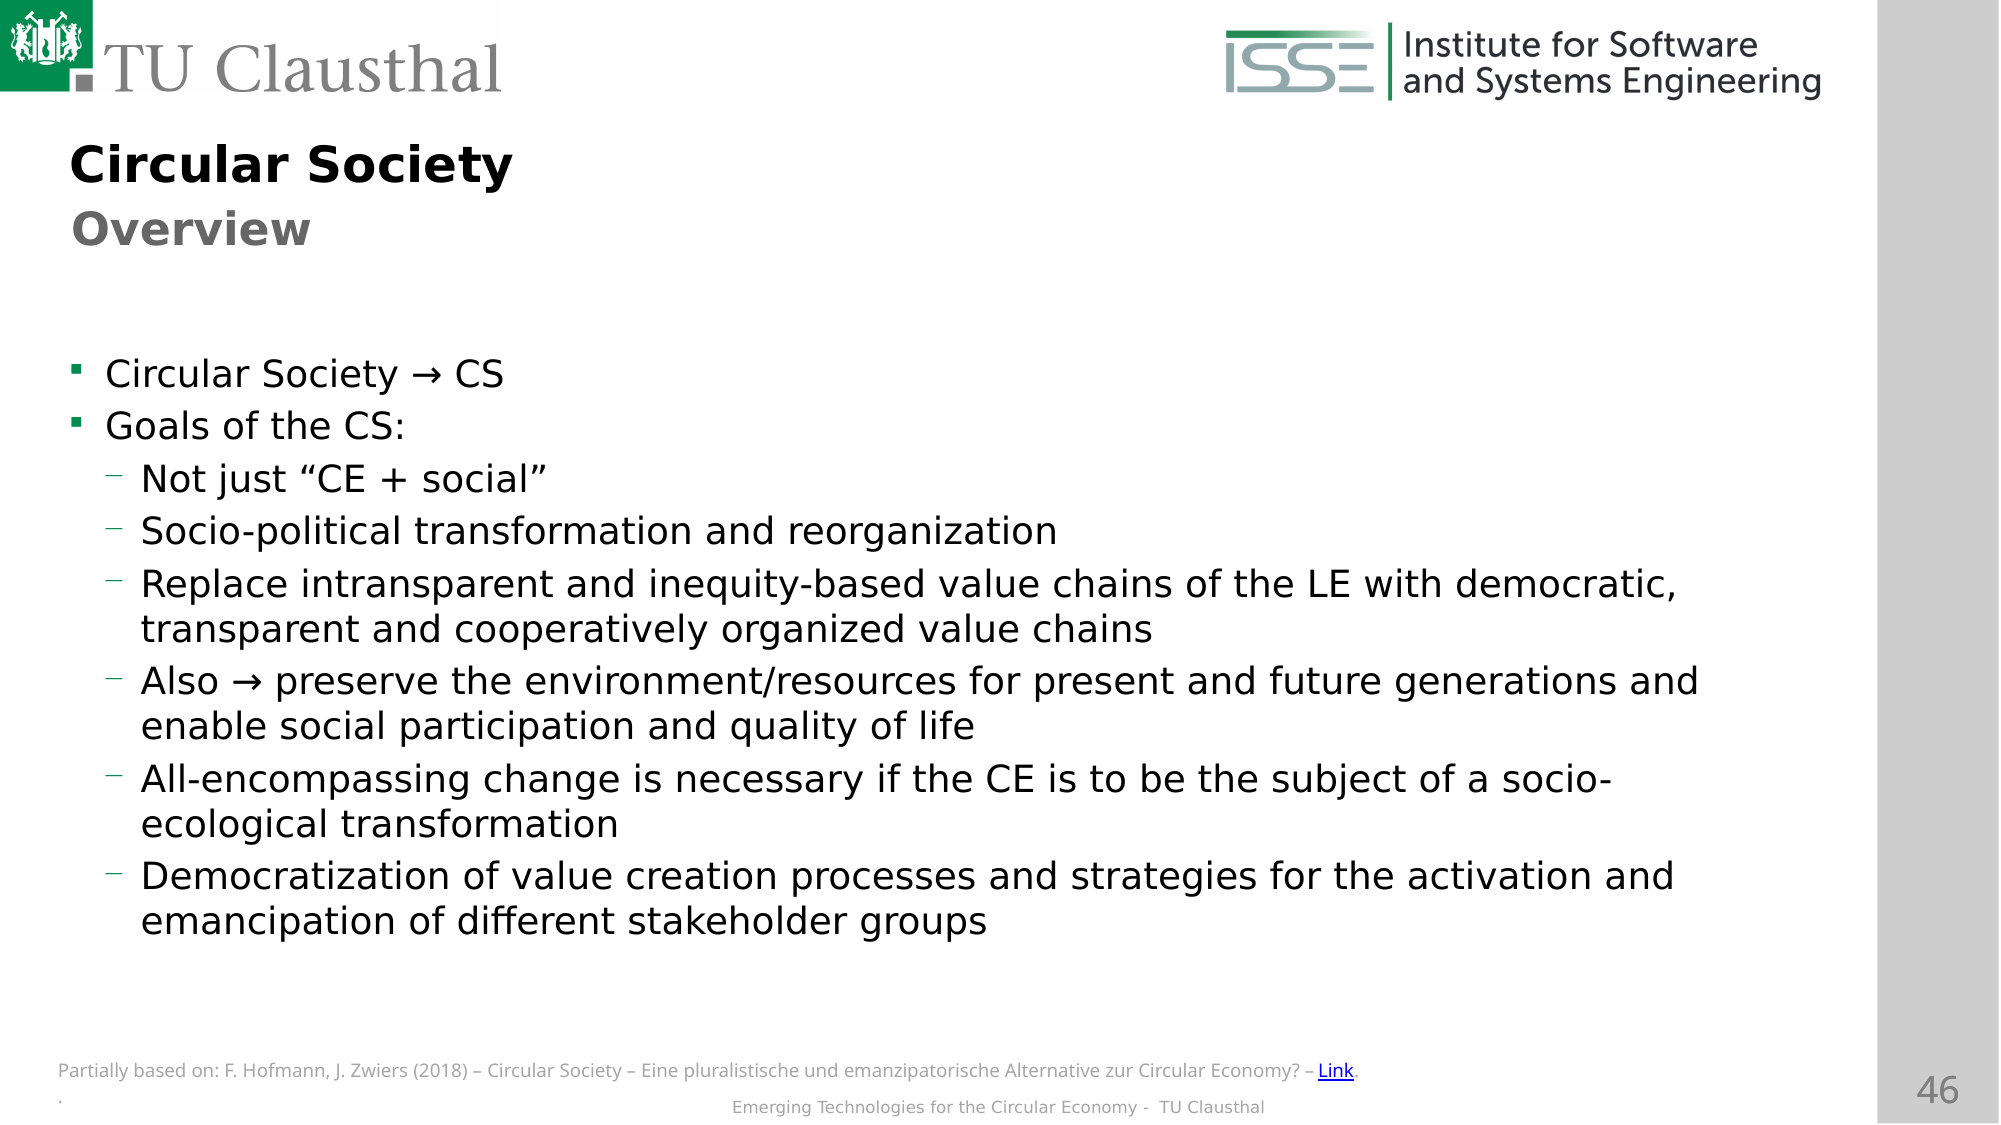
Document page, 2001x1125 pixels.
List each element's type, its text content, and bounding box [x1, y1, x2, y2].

text_box Circular Society [55, 125, 1816, 205]
picture [1218, 22, 1826, 107]
text_box Circular Society → CS Goals of the CS: Not just “CE + social” Socio-political transformation and reorganization Replace intransparent and inequity-based value chains of the LE with democratic, transparent and cooperatively organized value chains Also → preserve the environment/resources for present and future generations and enable social participation and quality of life All-encompassing change is necessary if the CE is to be the subject of a socio-ecological transformation Democratization of value creation processes and strategies for the activation and emancipation of different stakeholder groups [55, 208, 1816, 1032]
text_box Partially based on: F. Hofmann, J. Zwiers (2018) – Circular Society – Eine pluralistische und emanzipatorische Alternative zur Circular Economy? – Link. . [43, 1051, 1649, 1115]
text_box Overview [70, 188, 1767, 267]
picture [0, 0, 501, 92]
